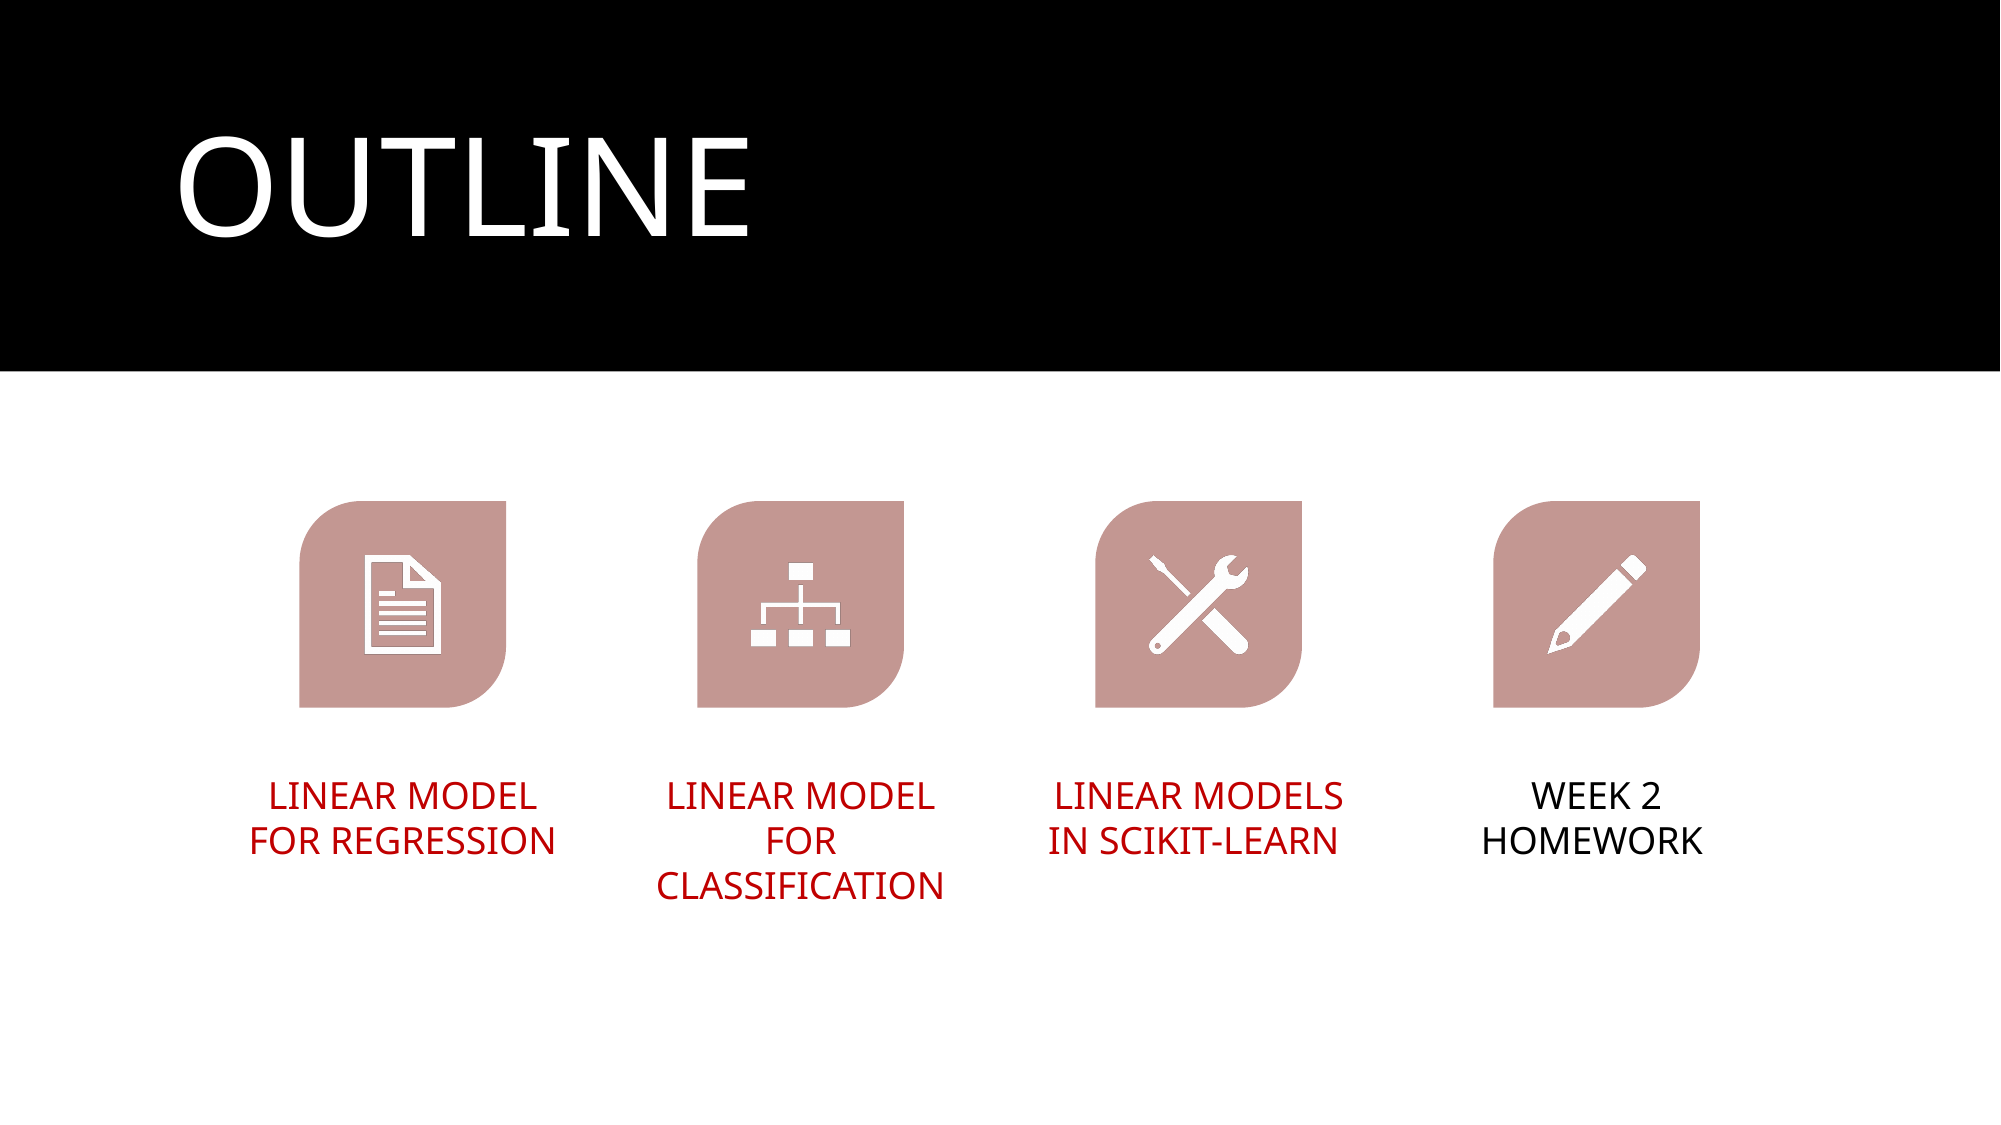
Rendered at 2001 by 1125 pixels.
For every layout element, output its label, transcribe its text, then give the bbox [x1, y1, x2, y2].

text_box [233, 500, 1767, 891]
title OUTLINE [157, 52, 1842, 332]
